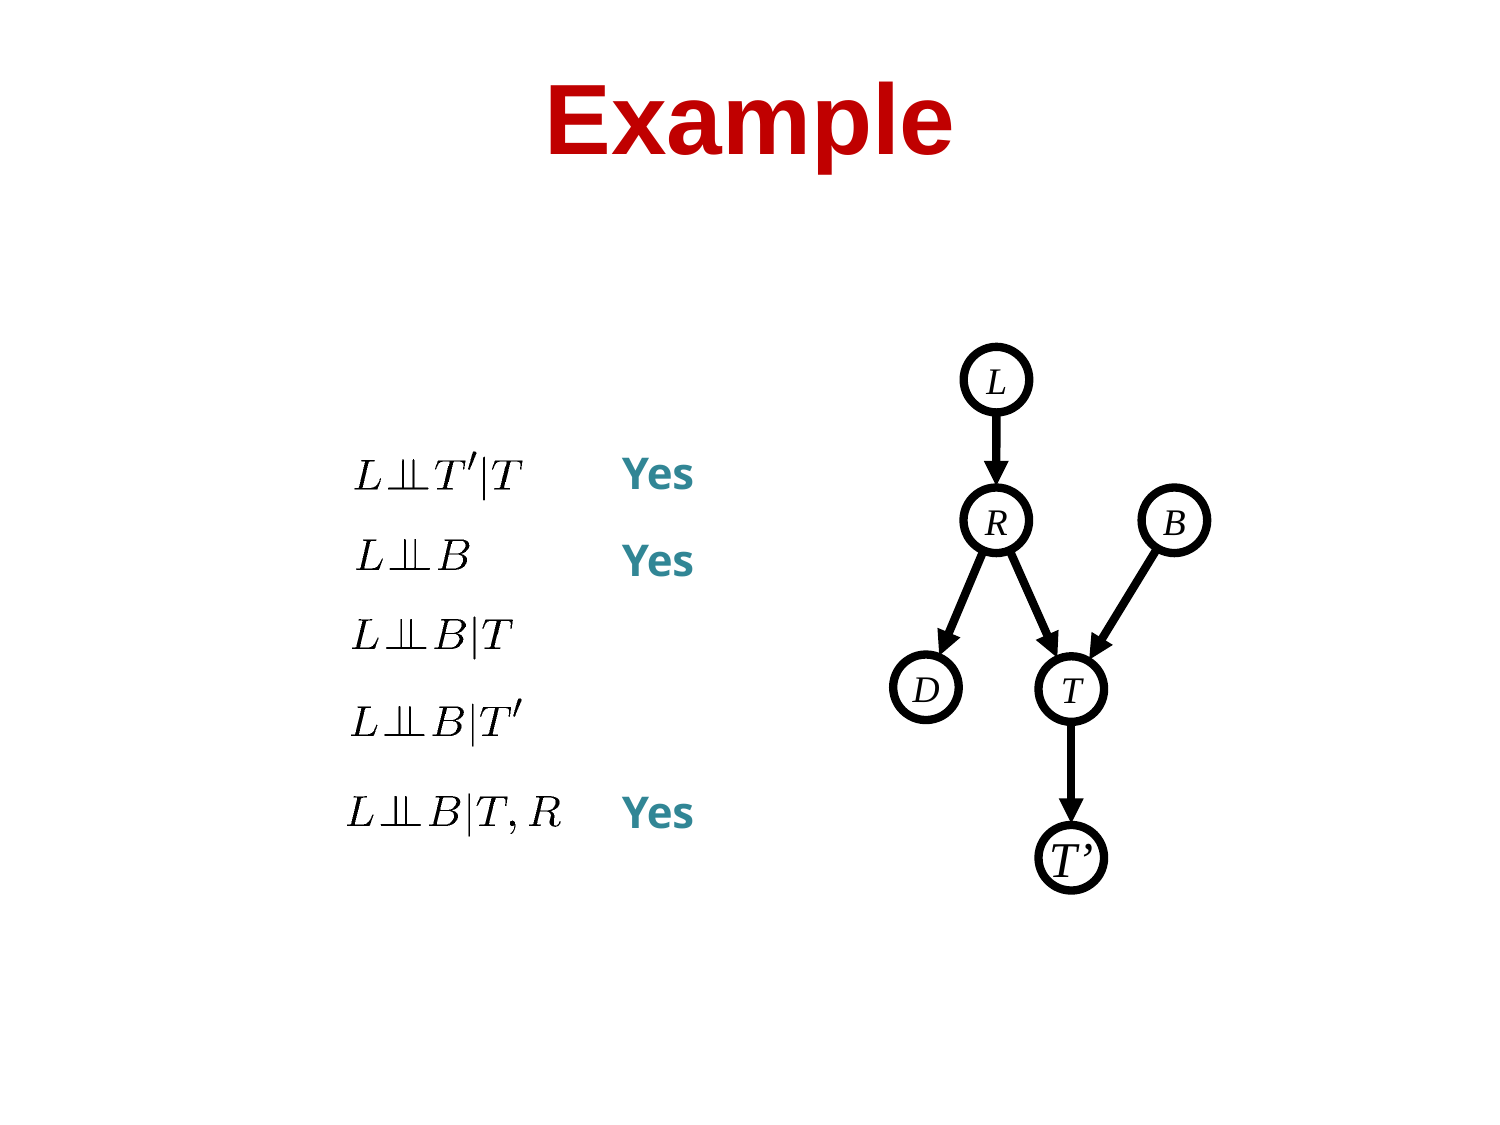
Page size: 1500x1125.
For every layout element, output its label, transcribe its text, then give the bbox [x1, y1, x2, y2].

picture [351, 615, 514, 662]
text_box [1038, 656, 1105, 723]
picture [348, 695, 522, 748]
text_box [892, 654, 959, 721]
text_box Yes [607, 440, 795, 505]
text_box [1014, 562, 1058, 654]
text_box [990, 421, 1003, 485]
text_box [1065, 730, 1078, 820]
text_box [1089, 562, 1150, 654]
picture [353, 538, 471, 572]
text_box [1141, 487, 1208, 554]
picture [353, 449, 524, 502]
text_box [938, 562, 979, 652]
text_box Yes [607, 779, 795, 844]
text_box Yes [607, 527, 795, 591]
picture [346, 791, 561, 838]
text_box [1038, 821, 1105, 894]
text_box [963, 487, 1030, 554]
title Example [0, 17, 1500, 211]
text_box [963, 346, 1030, 413]
